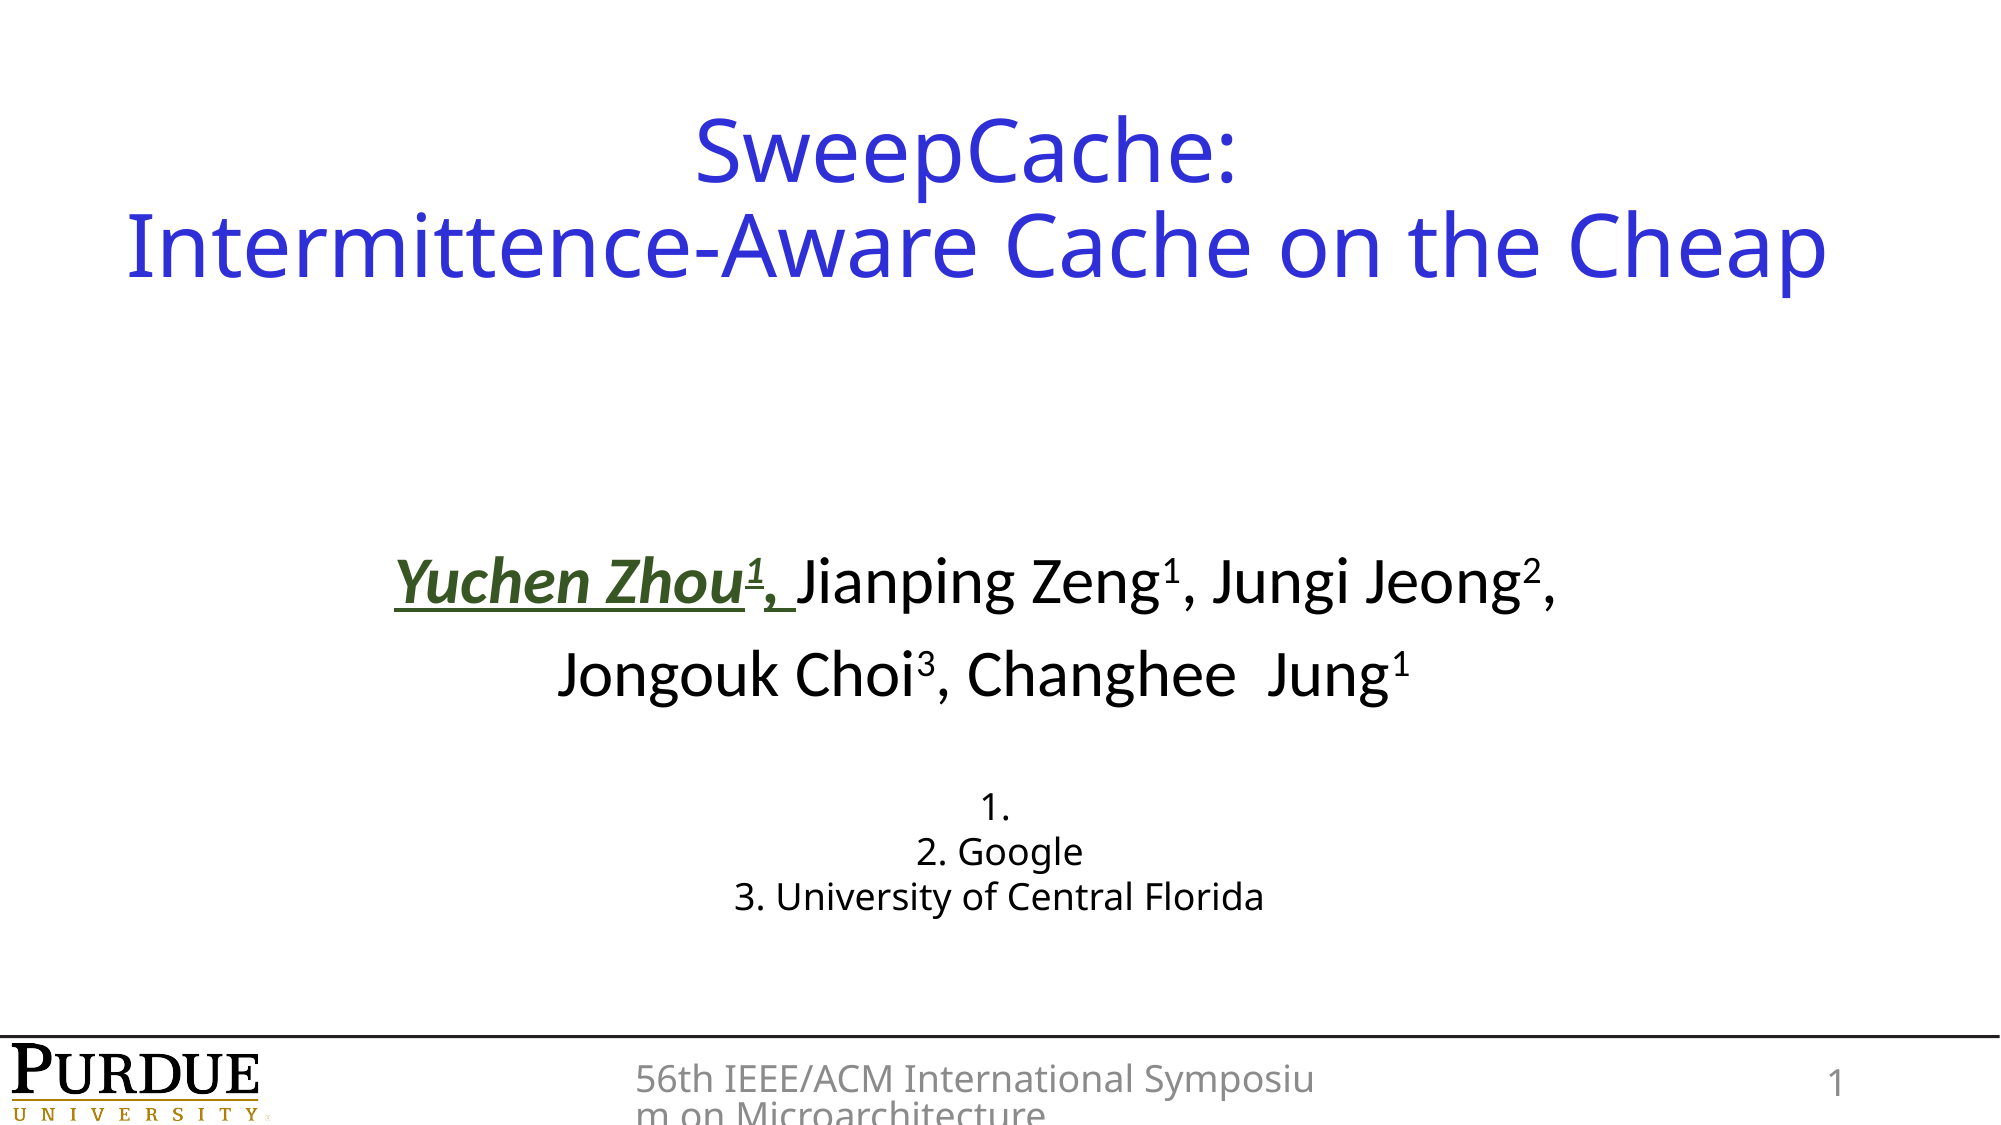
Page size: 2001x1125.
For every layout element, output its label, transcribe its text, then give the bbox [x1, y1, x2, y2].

text_box Yuchen Zhou1, Jianping Zeng1, Jungi Jeong2, Jongouk Choi3, Changhee Jung1 [219, 538, 1749, 743]
slide_number 1 [1412, 1054, 1863, 1115]
picture [11, 1043, 271, 1121]
text_box SweepCache: Intermittence-Aware Cache on the Cheap [52, 66, 1906, 336]
footer 56th IEEE/ACM International Symposium on Microarchitecture [620, 1045, 1338, 1115]
